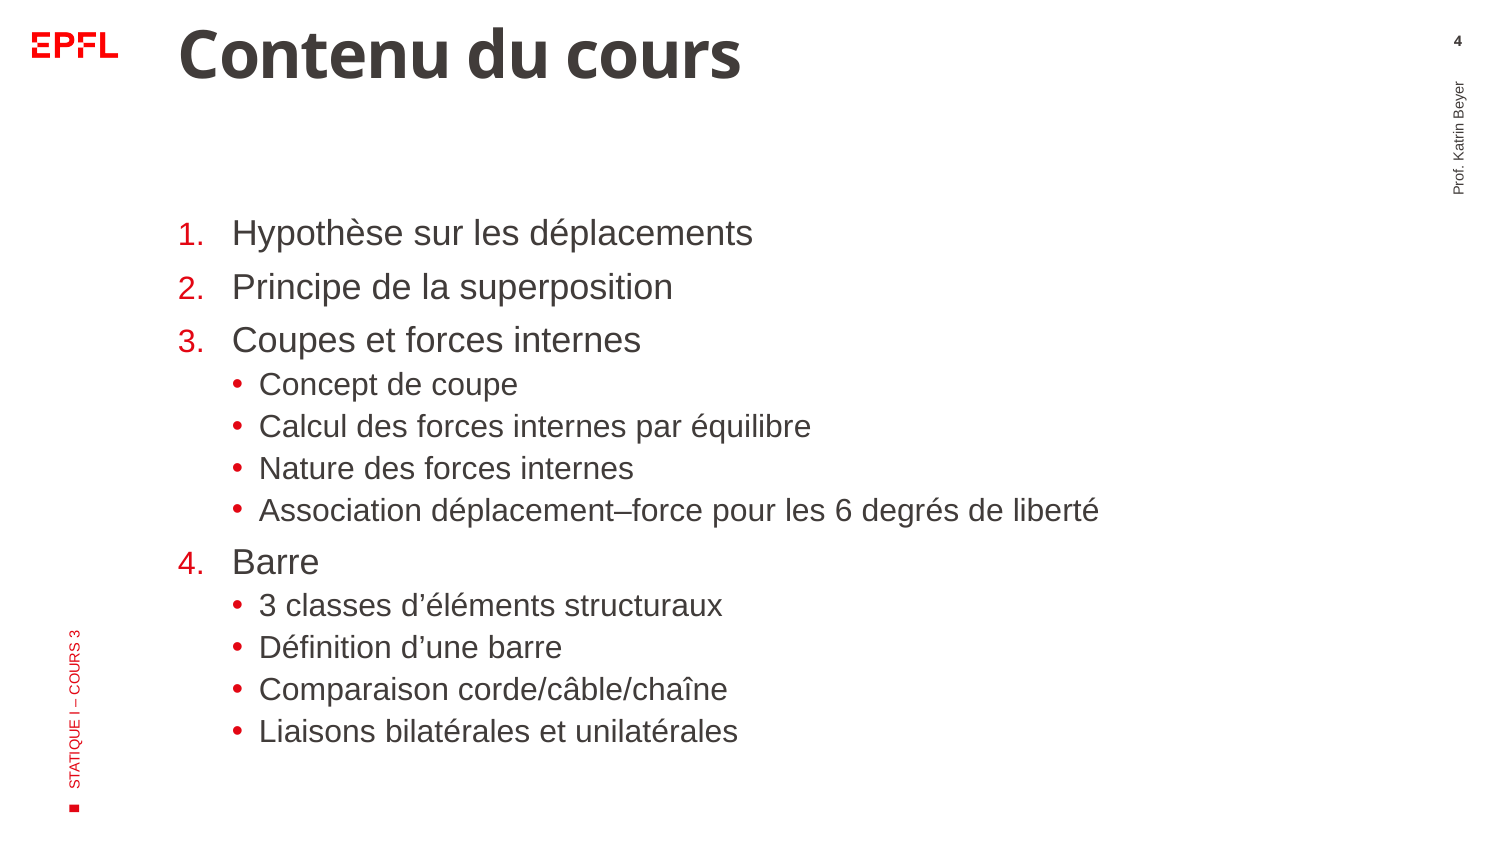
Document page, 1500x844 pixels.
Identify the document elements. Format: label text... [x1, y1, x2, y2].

list Hypothèse sur les déplacements Principe de la superposition Coupes et forces internes Concept de coupe Calcul des forces internes par équilibre Nature des forces internes Association déplacement–force pour les 6 degrés de liberté Barre 3 classes d’éléments structuraux Définition d’une barre Comparaison corde/câble/chaîne Liaisons bilatérales et unilatérales [148, 206, 1416, 763]
slide_number 4 [1415, 32, 1500, 59]
title Contenu du cours [148, 21, 1300, 198]
picture [21, 21, 129, 69]
slide_number STATIQUE I – COURS 3 [0, 256, 149, 805]
footer Prof. Katrin Beyer [1415, 59, 1500, 641]
